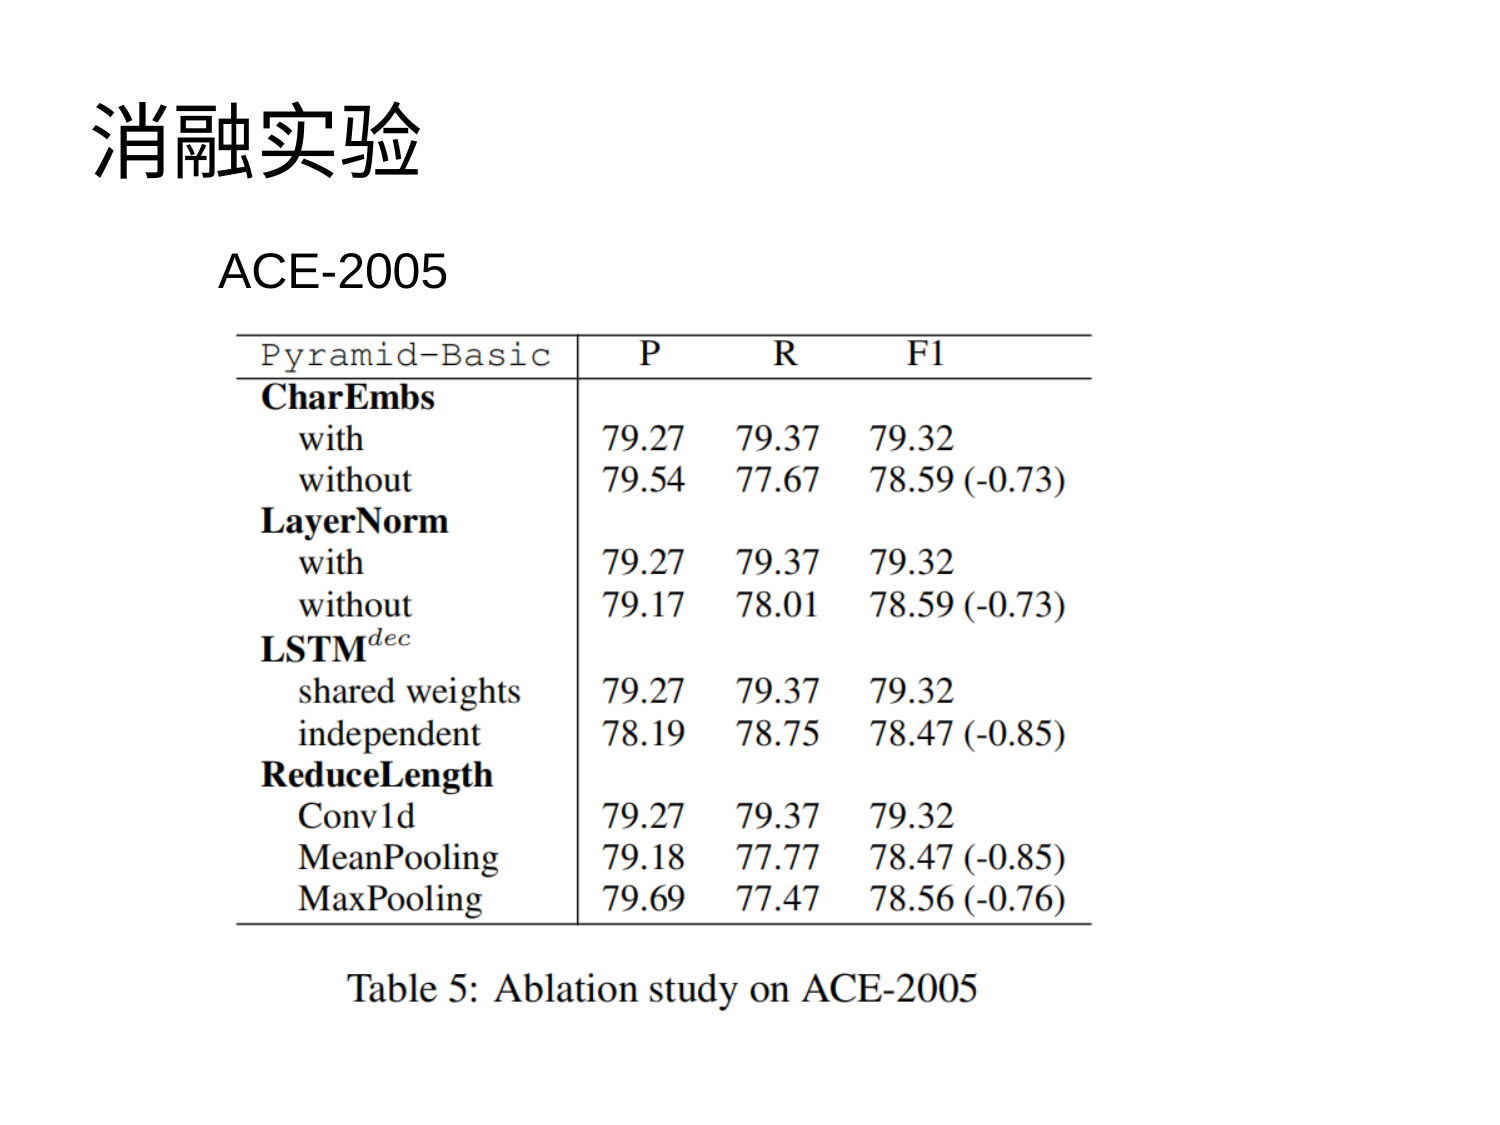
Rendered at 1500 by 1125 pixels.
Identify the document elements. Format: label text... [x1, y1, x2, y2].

title 消融实验 [74, 44, 1426, 233]
text_box ACE-2005 [203, 231, 874, 307]
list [218, 314, 1106, 1014]
